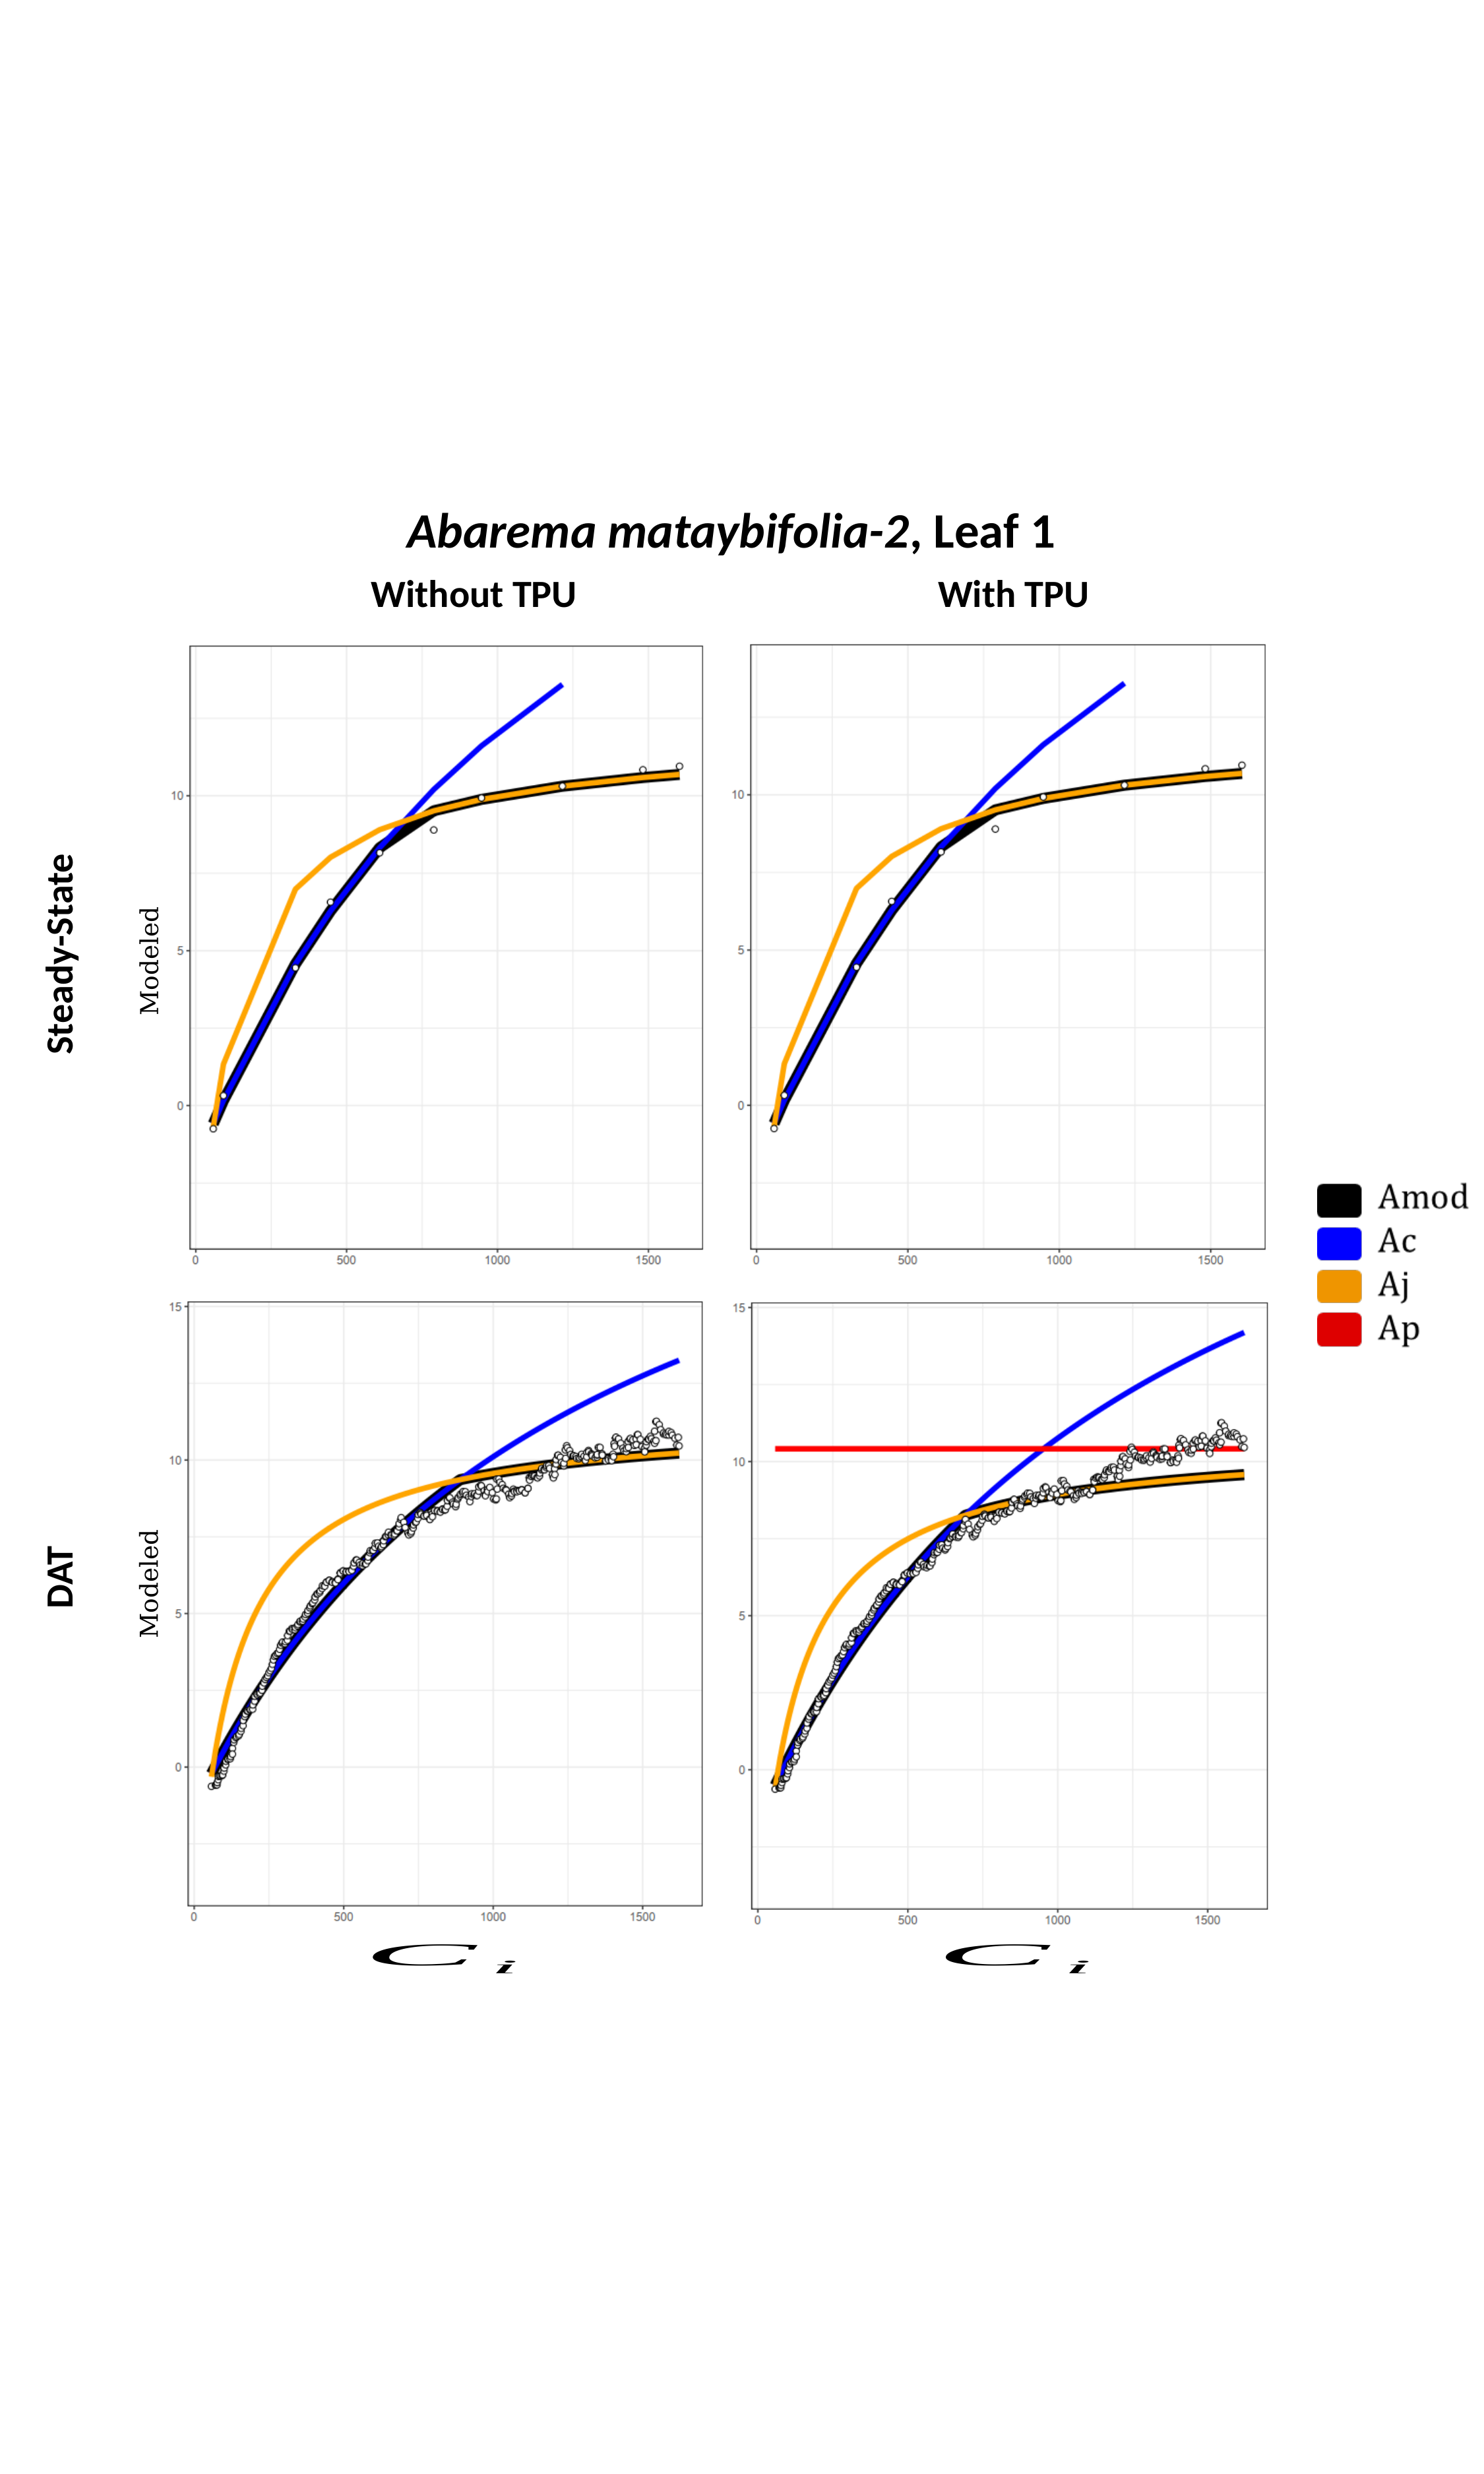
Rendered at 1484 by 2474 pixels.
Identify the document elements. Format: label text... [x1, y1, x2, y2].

text_box Modeled A [128, 883, 168, 1025]
text_box Without TPU [321, 563, 627, 620]
text_box Steady-State [29, 802, 86, 1107]
text_box Modeled A [128, 1506, 166, 1649]
picture [166, 1298, 708, 1923]
picture [168, 640, 709, 1266]
text_box With TPU [893, 563, 1134, 620]
text_box DAT [29, 1517, 86, 1637]
picture [731, 639, 1270, 1267]
picture [1317, 1161, 1484, 1370]
picture [731, 1298, 1271, 1926]
text_box Abarema mataybifolia-2, Leaf 1 [369, 493, 1093, 563]
